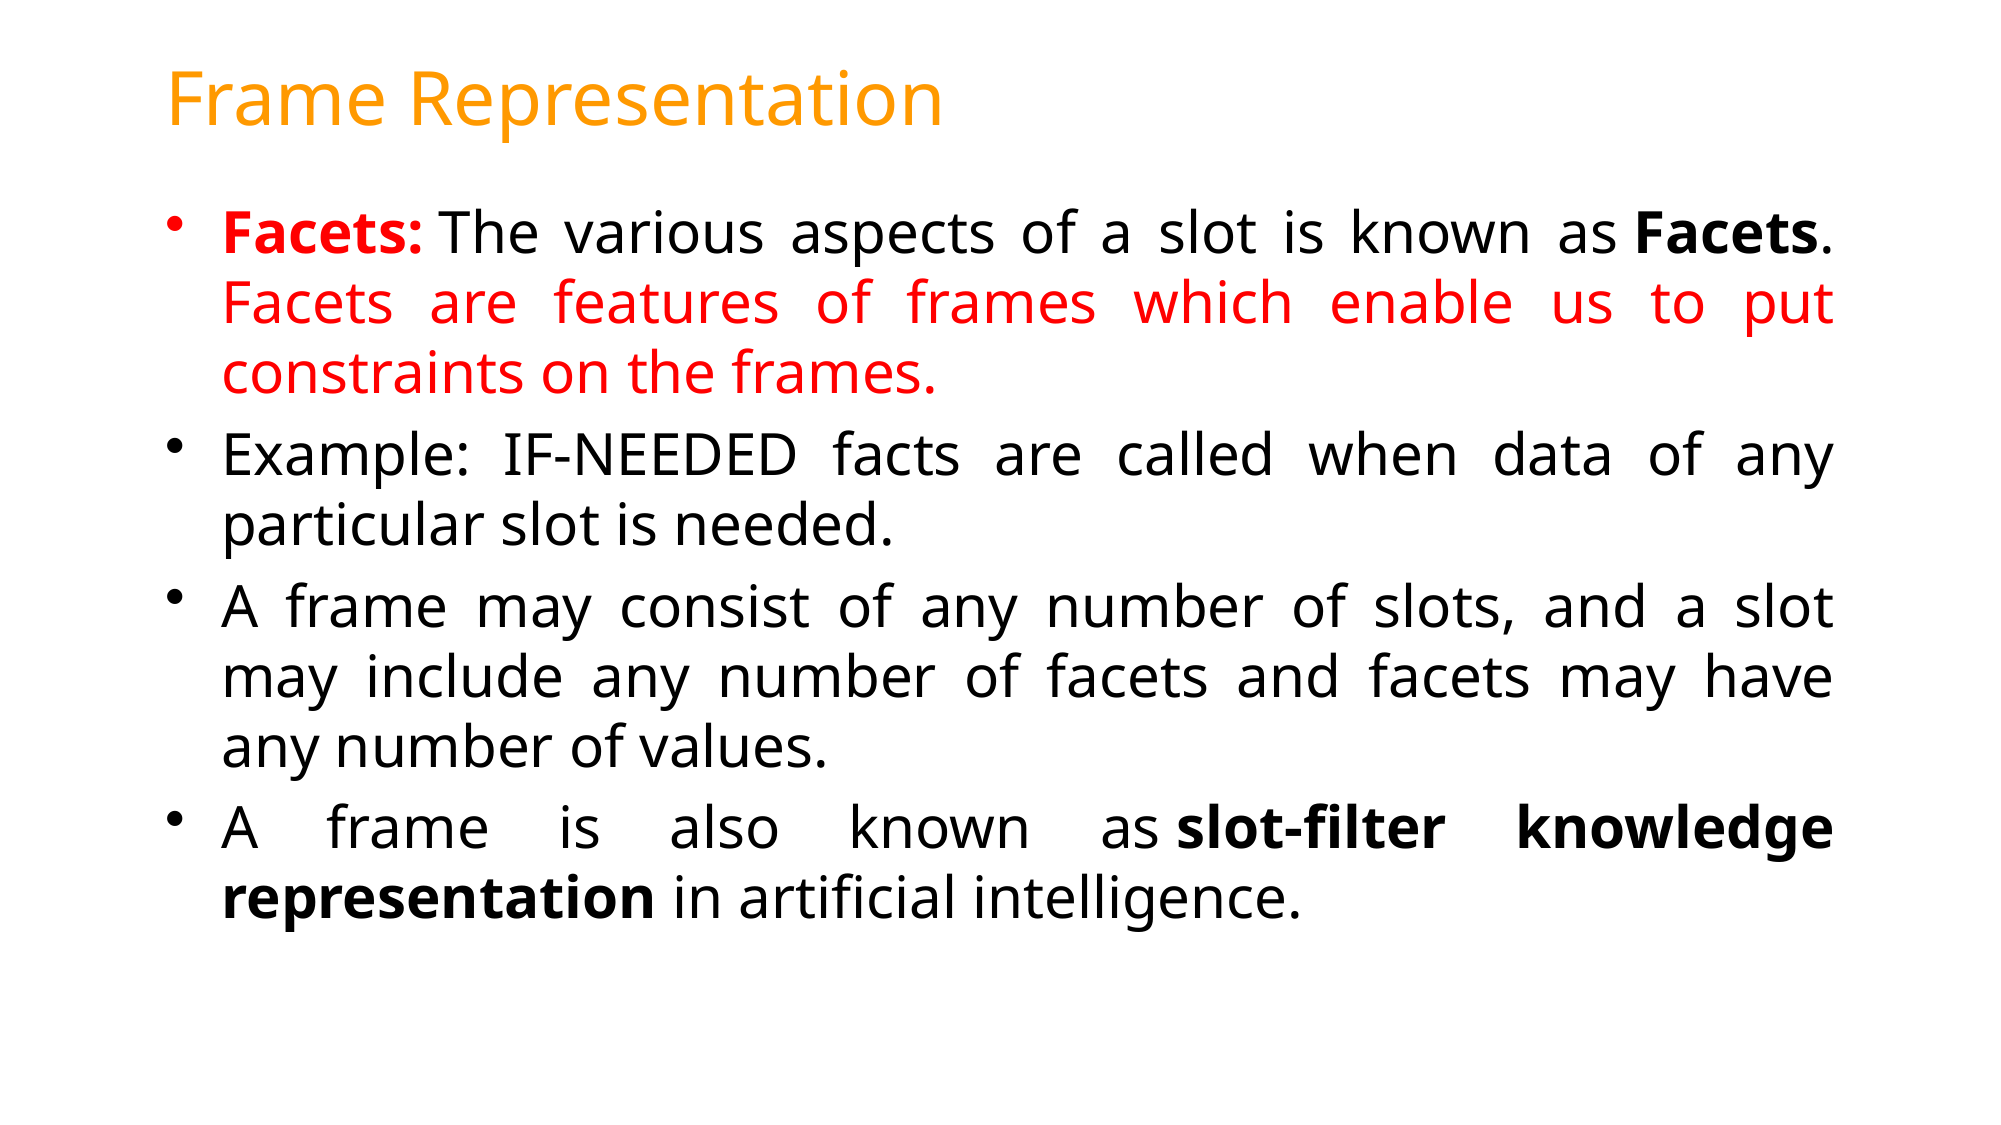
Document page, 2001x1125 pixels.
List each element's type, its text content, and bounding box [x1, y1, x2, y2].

title Frame Representation [150, 36, 1850, 156]
list Facets: The various aspects of a slot is known as Facets. Facets are features of frames which enable us to put constraints on the frames. Example: IF-NEEDED facts are called when data of any particular slot is needed. A frame may consist of any number of slots, and a slot may include any number of facets and facets may have any number of values. A frame is also known as slot-filter knowledge representation in artificial intelligence. [150, 188, 1850, 1000]
